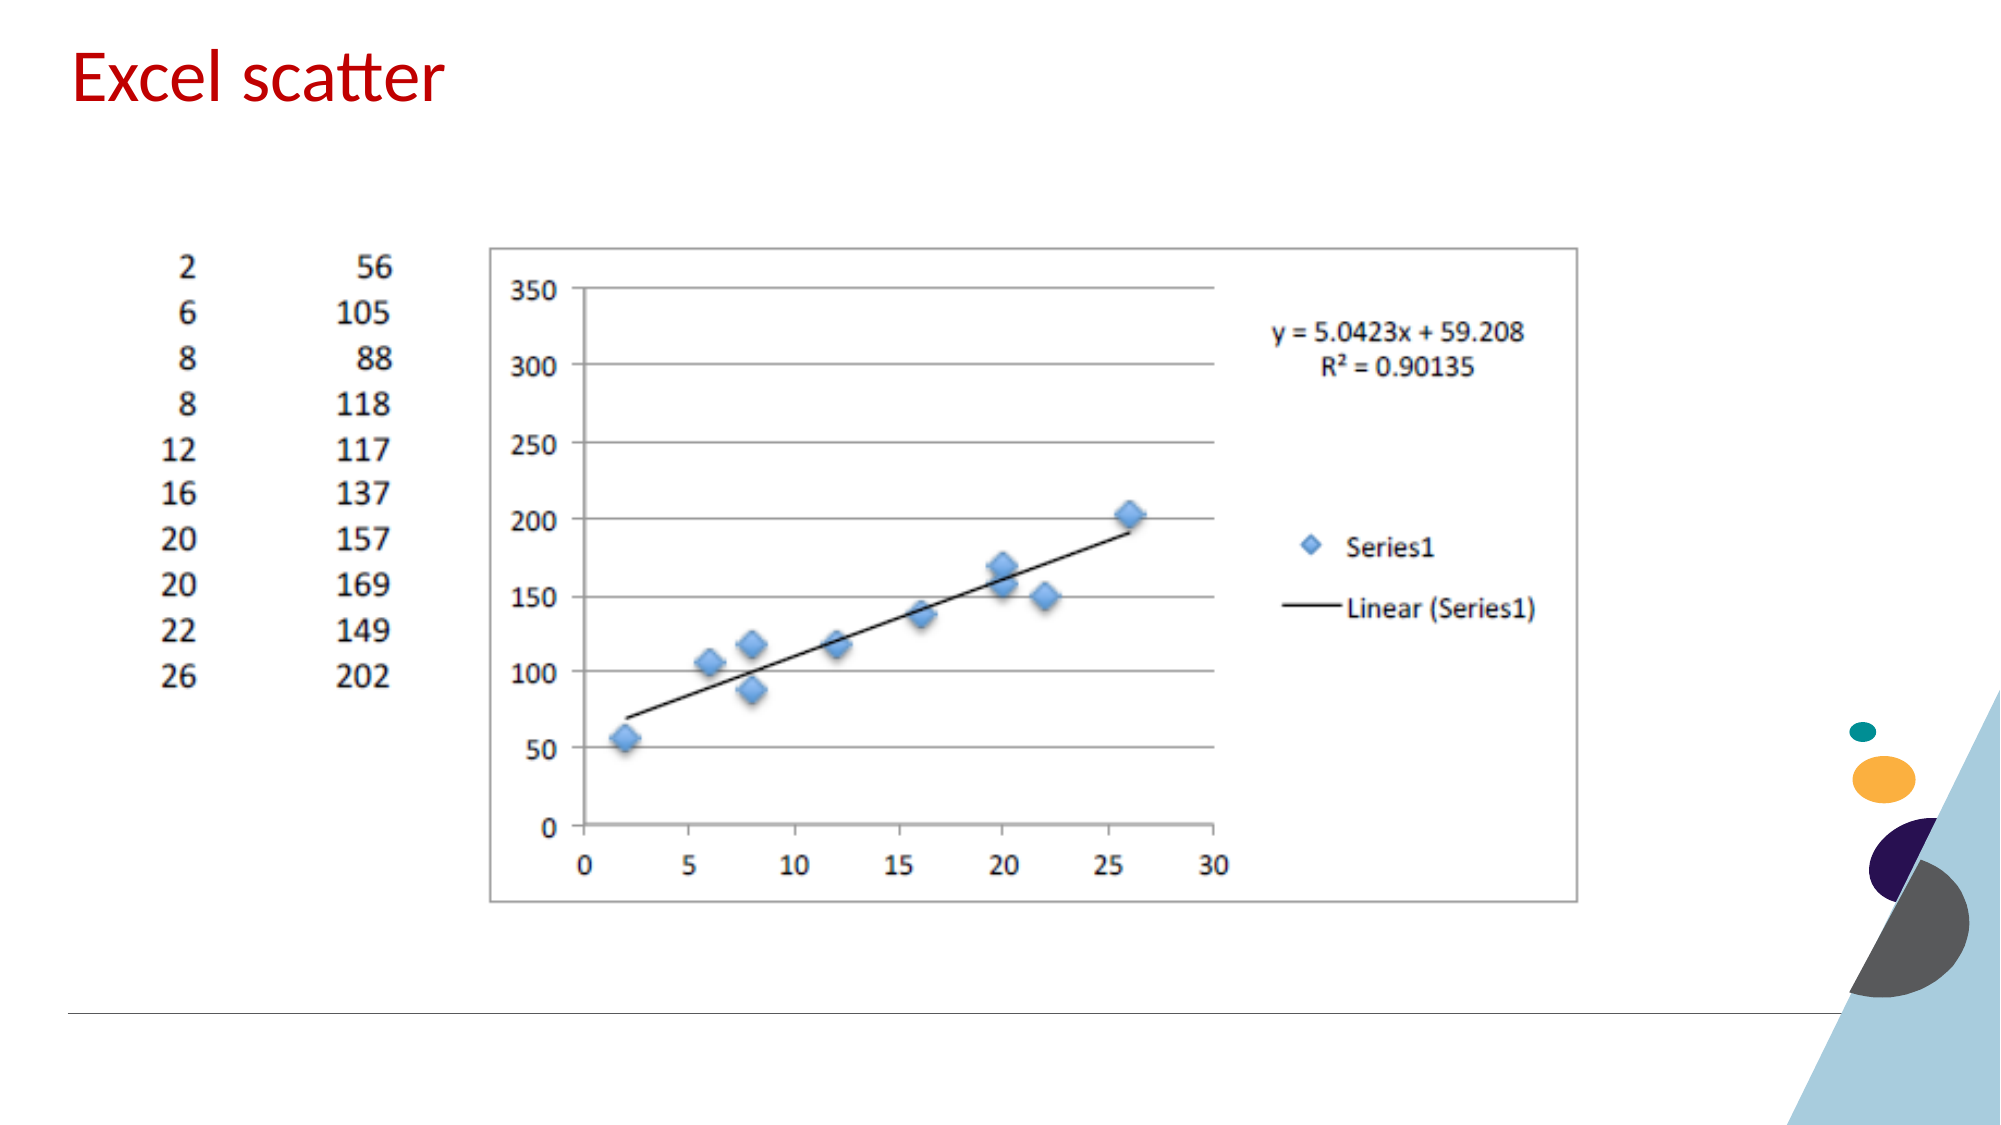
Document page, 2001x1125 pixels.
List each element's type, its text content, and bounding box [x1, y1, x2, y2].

picture [89, 185, 1607, 961]
text_box Excel scatter [56, 36, 1894, 124]
